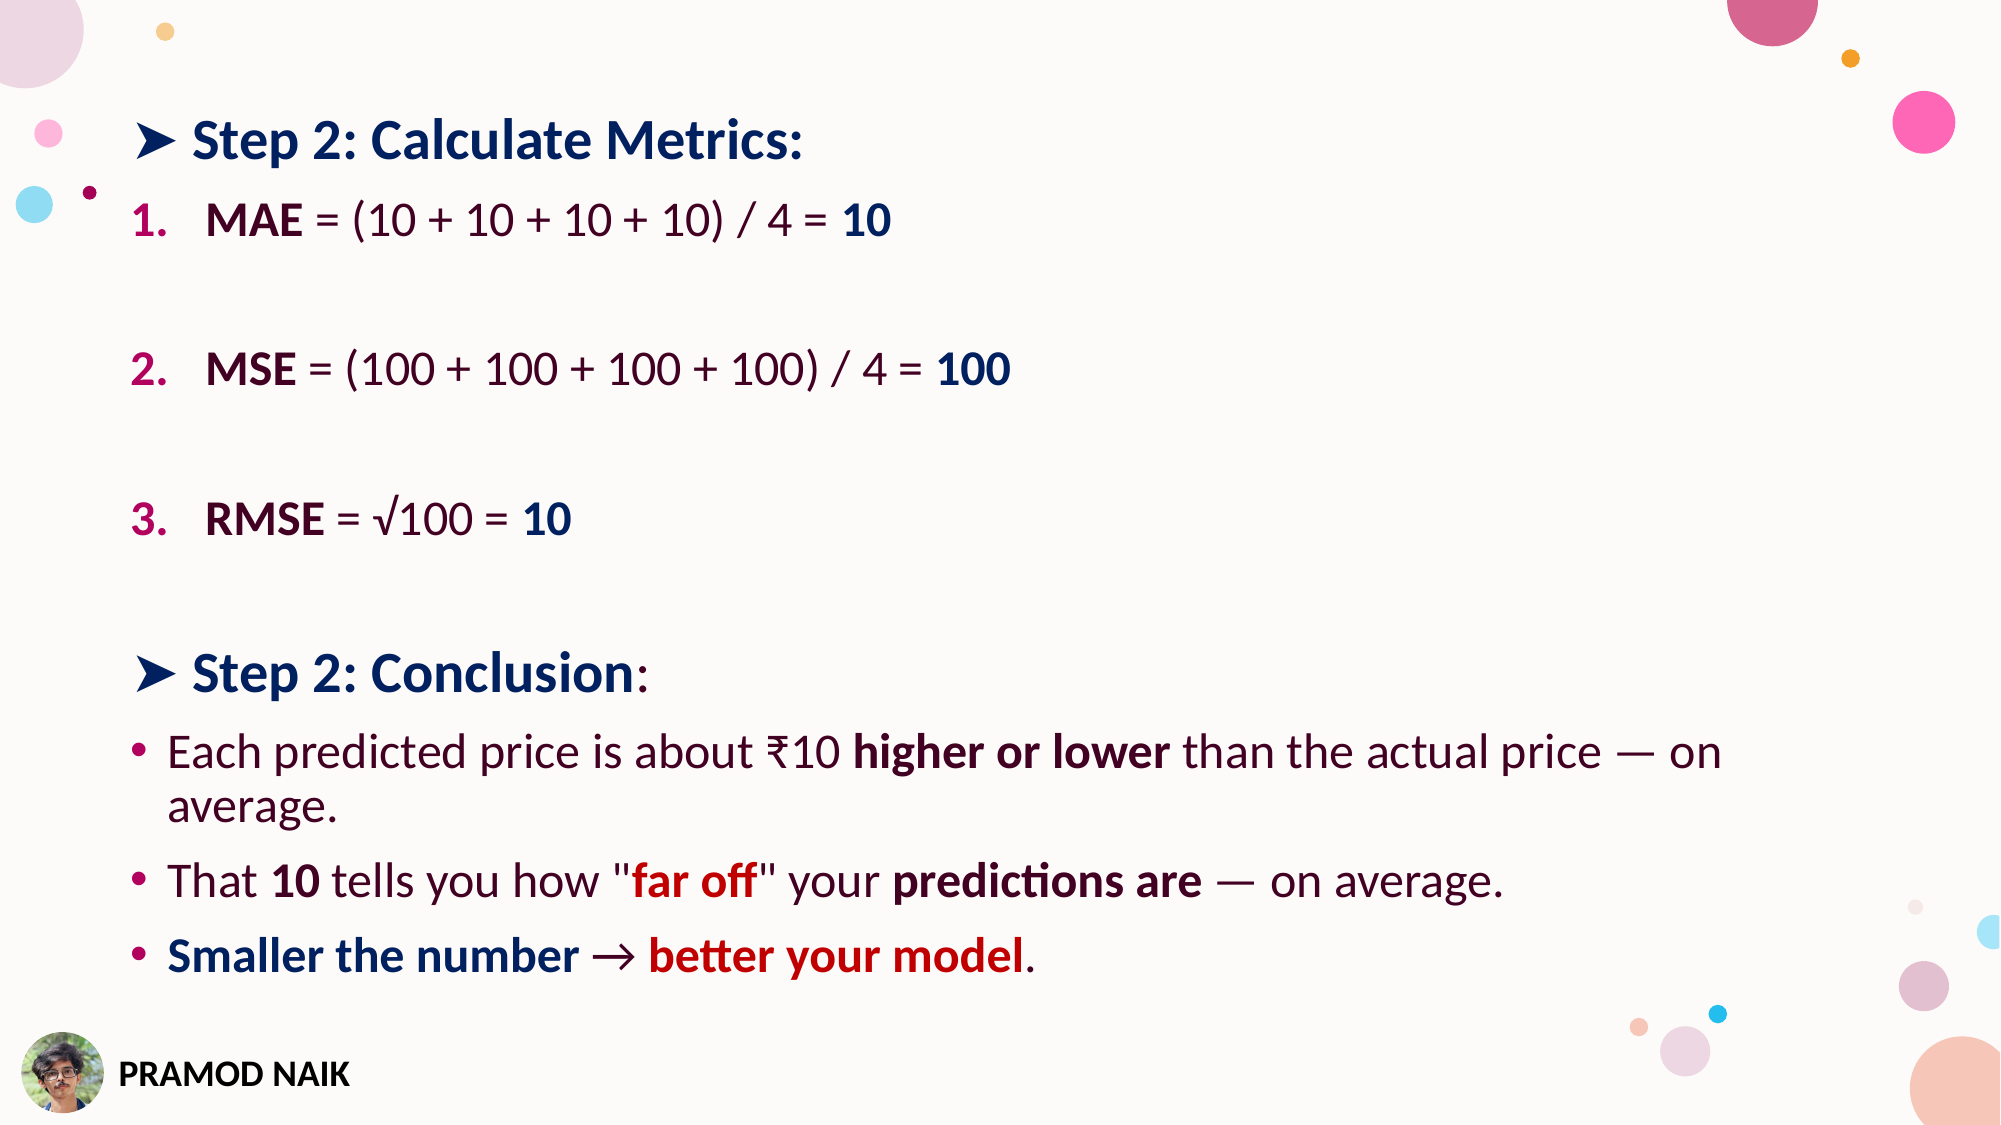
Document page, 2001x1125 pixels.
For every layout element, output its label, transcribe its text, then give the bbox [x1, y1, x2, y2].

list ➤ Step 2: Calculate Metrics: MAE = (10 + 10 + 10 + 10) / 4 = 10 MSE = (100 + 100 + 100 + 100) / 4 = 100 RMSE = √100 = 10 ➤ Step 2: Conclusion: Each predicted price is about ₹10 higher or lower than the actual price — on average. That 10 tells you how "far off" your predictions are — on average. Smaller the number → better your model. [115, 101, 1904, 1009]
picture [21, 1031, 104, 1114]
